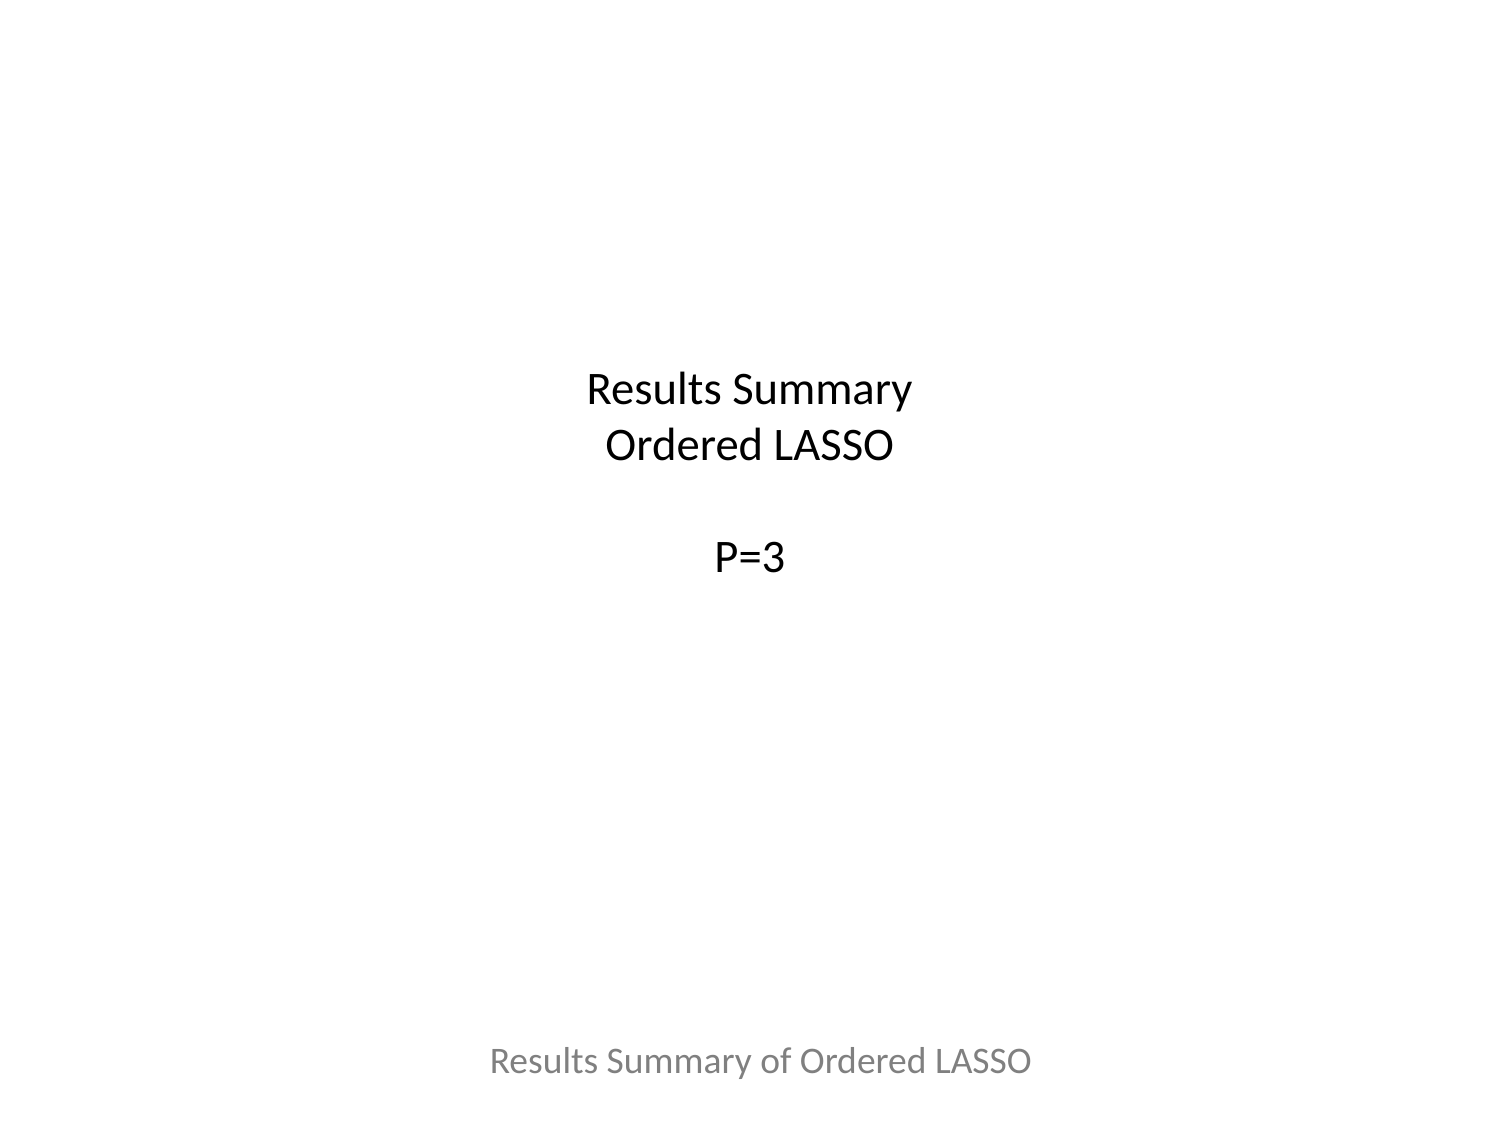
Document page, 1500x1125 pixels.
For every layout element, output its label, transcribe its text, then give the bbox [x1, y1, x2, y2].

text_box Results Summary of Ordered LASSO [474, 1028, 1050, 1089]
title Results Summary Ordered LASSO P=3 [112, 349, 1388, 591]
